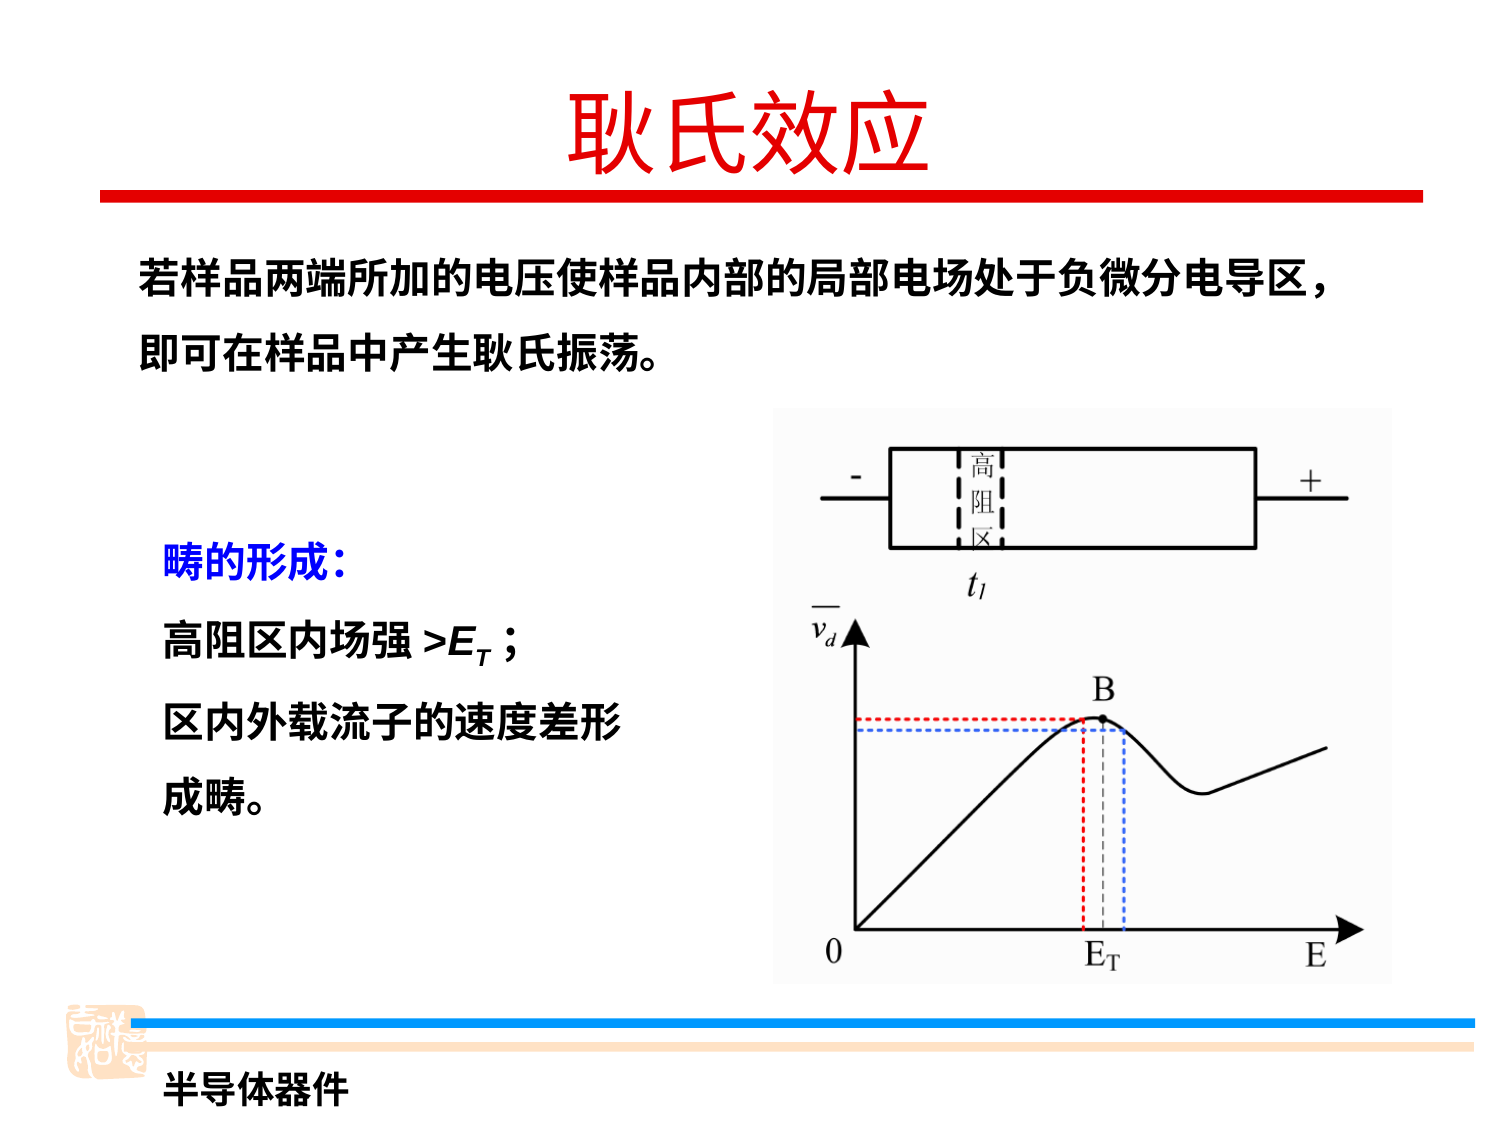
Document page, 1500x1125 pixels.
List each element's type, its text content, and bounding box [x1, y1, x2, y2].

text_box 畴的形成： 高阻区内场强>ET； 区内外载流子的速度差形 成畴。 [147, 503, 712, 829]
title 耿氏效应 [48, 37, 1450, 225]
picture [773, 408, 1392, 984]
text_box 若样品两端所加的电压使样品内部的局部电场处于负微分电导区，即可在样品中产生耿氏振荡。 [123, 225, 1388, 385]
